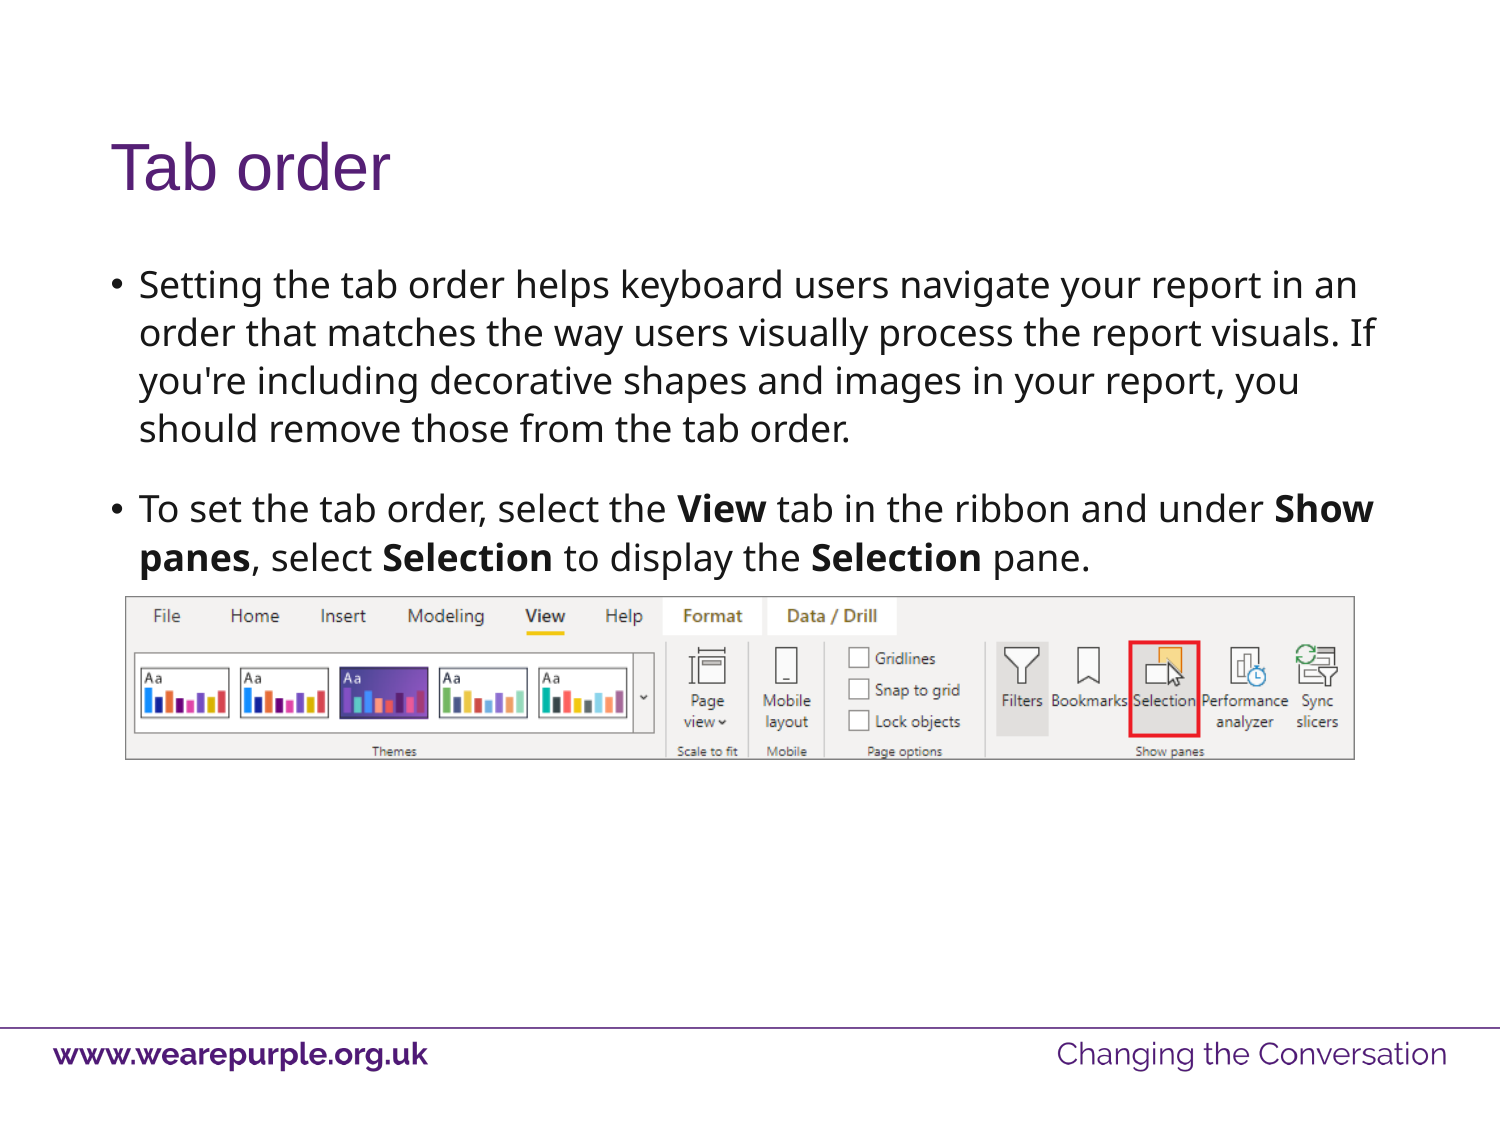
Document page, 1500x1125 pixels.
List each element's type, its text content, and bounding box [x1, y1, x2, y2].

list Setting the tab order helps keyboard users navigate your report in an order that matches the way users visually process the report visuals. If you're including decorative shapes and images in your report, you should remove those from the tab order. To set the tab order, select the View tab in the ribbon and under Show panes, select Selection to display the Selection pane. [102, 249, 1430, 587]
picture [0, 1003, 1500, 1093]
picture [124, 596, 1355, 760]
title Tab order [102, 59, 1398, 249]
